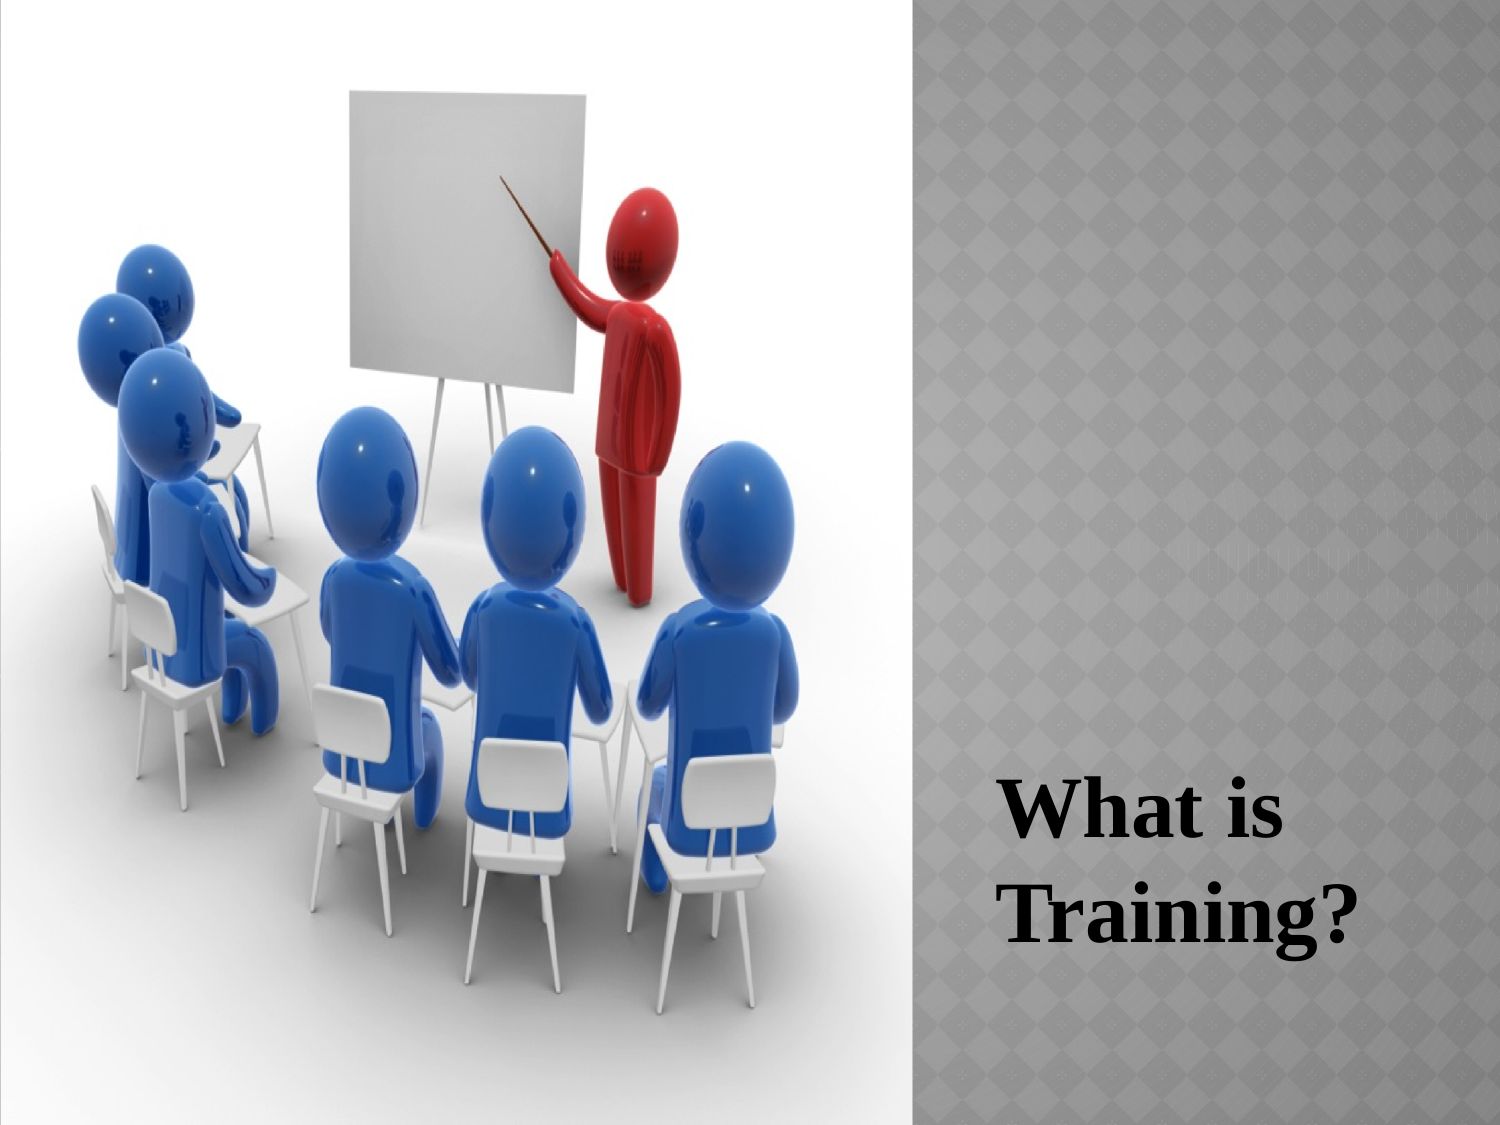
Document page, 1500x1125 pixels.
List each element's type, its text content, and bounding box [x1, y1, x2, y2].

picture [0, 0, 913, 1125]
subtitle What is Training? [987, 750, 1475, 975]
